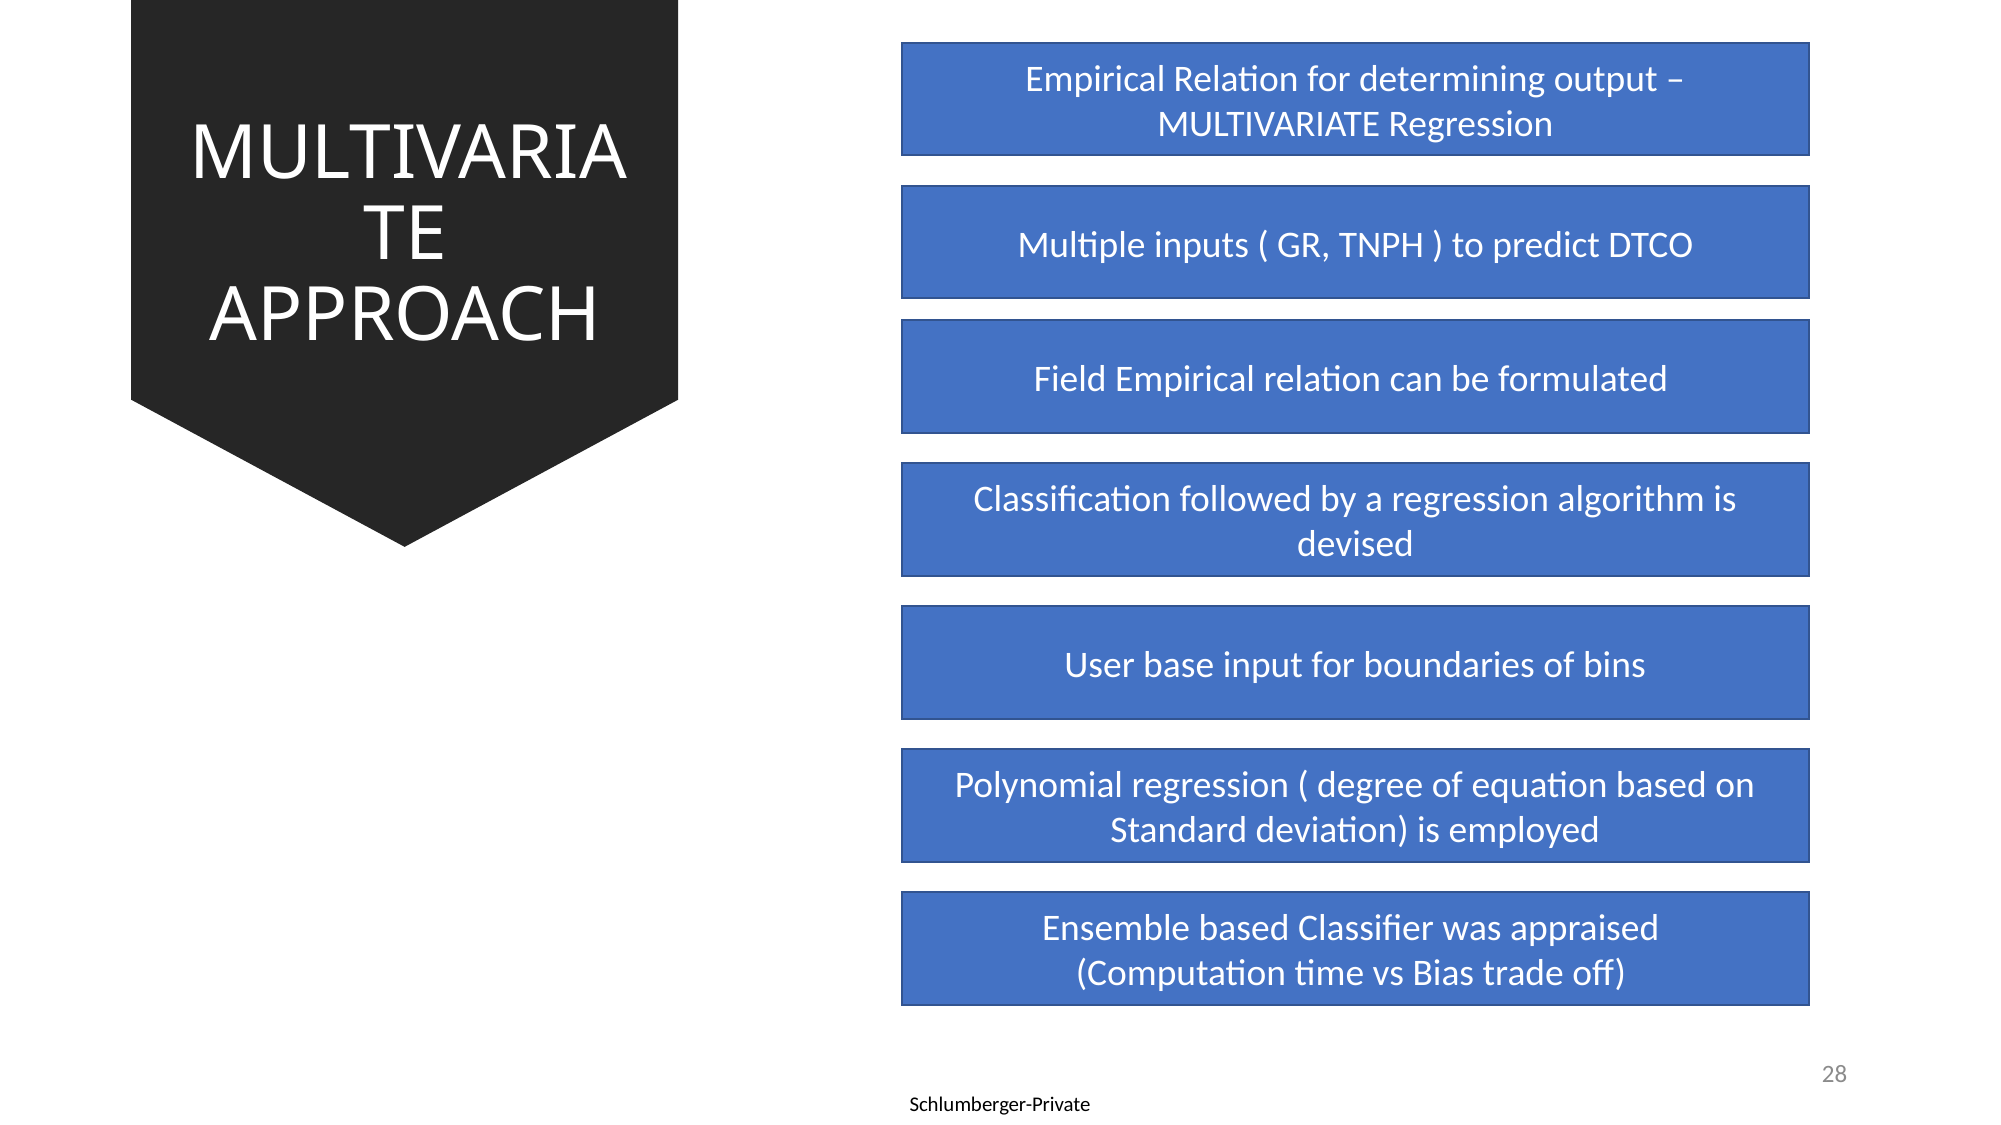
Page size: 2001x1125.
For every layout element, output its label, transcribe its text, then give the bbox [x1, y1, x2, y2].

text_box [203, 440, 606, 549]
text_box User base input for boundaries of bins [901, 605, 1810, 720]
text_box Polynomial regression ( degree of equation based on Standard deviation) is employed [901, 748, 1810, 863]
text_box Multiple inputs ( GR, TNPH ) to predict DTCO [901, 185, 1810, 299]
text_box [130, 0, 680, 421]
title MULTIVARIATE APPROACH [168, 31, 643, 440]
text_box Classification followed by a regression algorithm is devised [901, 462, 1810, 577]
text_box Field Empirical relation can be formulated [901, 319, 1810, 434]
text_box Empirical Relation for determining output – MULTIVARIATE Regression [901, 42, 1810, 156]
text_box Ensemble based Classifier was appraised (Computation time vs Bias trade off) [901, 891, 1810, 1006]
slide_number 28 [1412, 1042, 1863, 1103]
